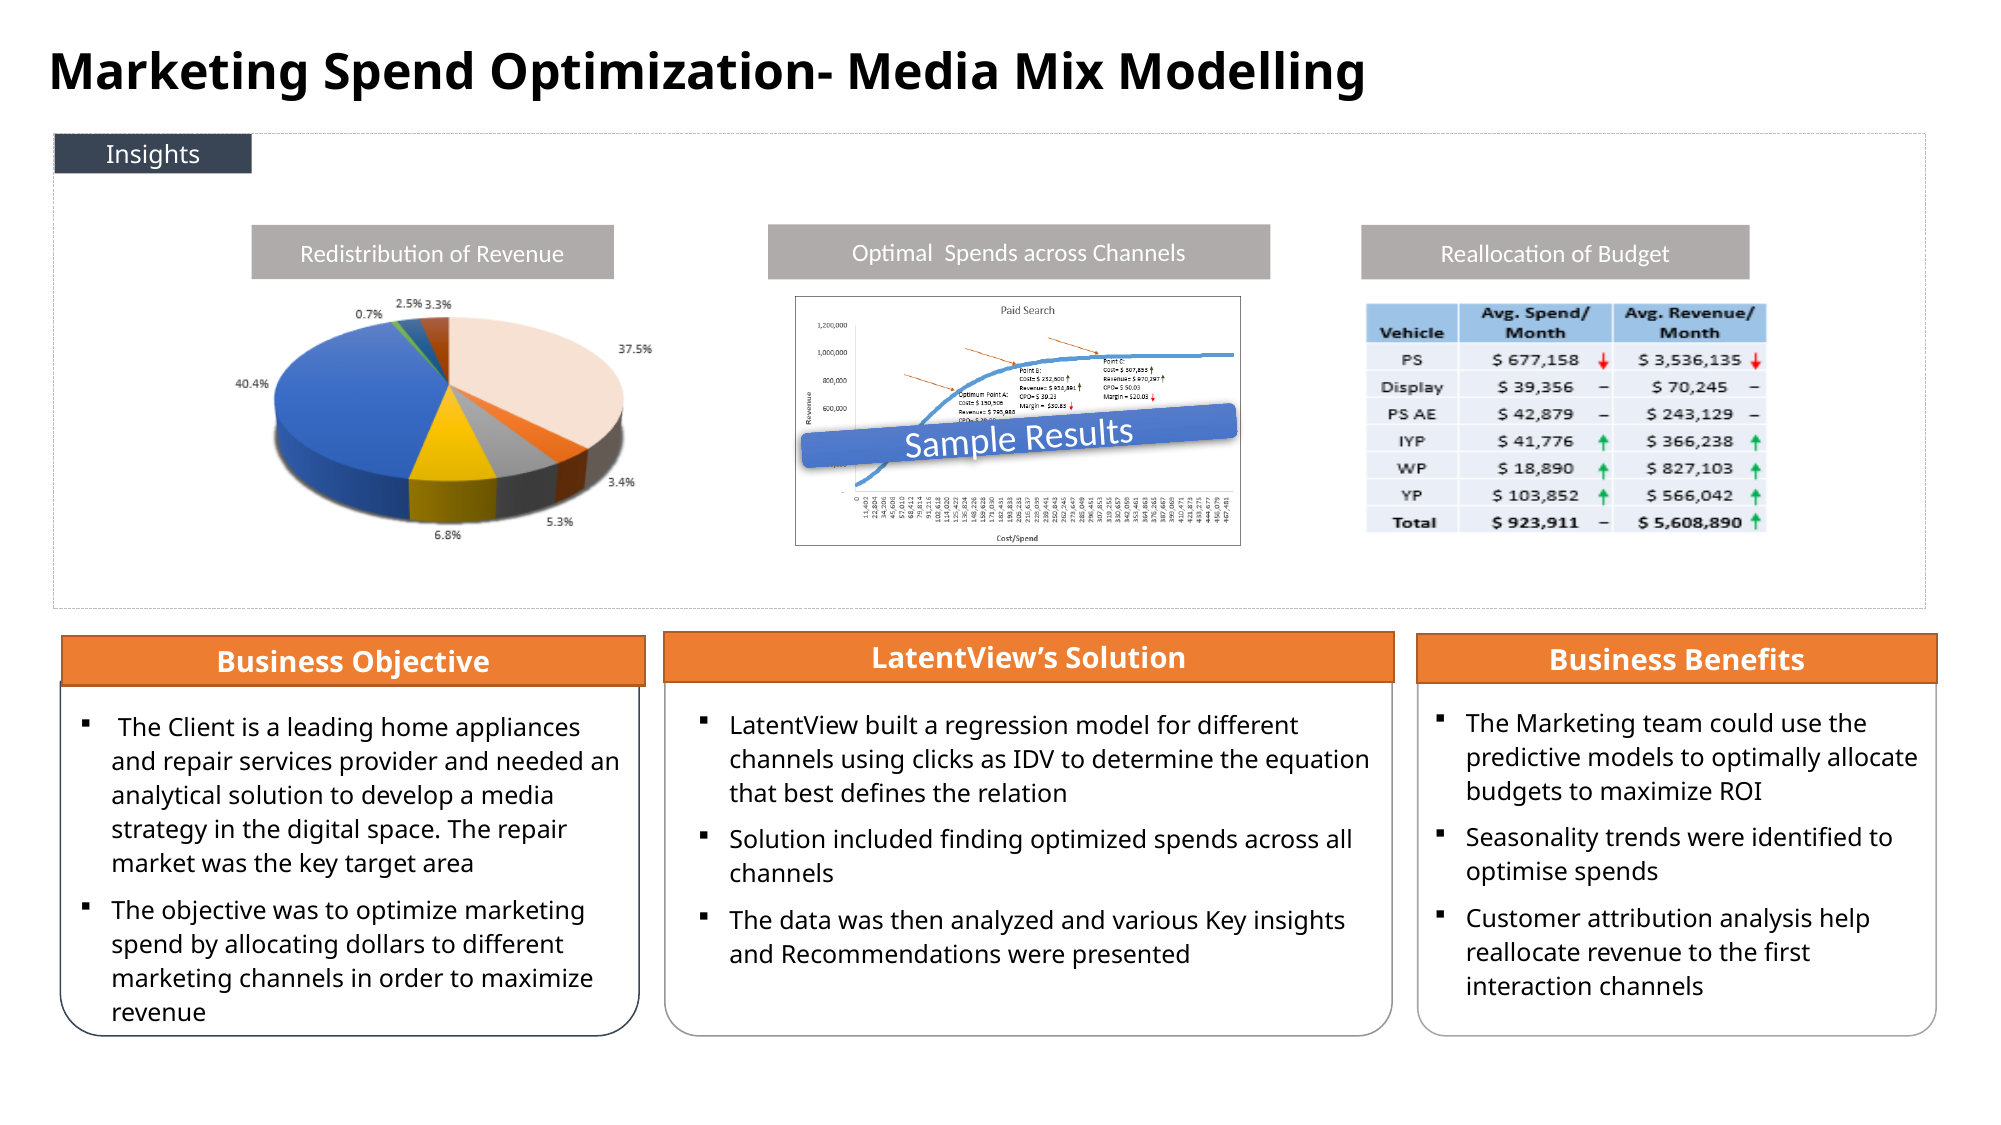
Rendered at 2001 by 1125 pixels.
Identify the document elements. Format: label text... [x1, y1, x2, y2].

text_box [792, 291, 1244, 550]
text_box The Client is a leading home appliances and repair services provider and needed an analytical solution to develop a media strategy in the digital space. The repair market was the key target area The objective was to optimize marketing spend by allocating dollars to different marketing channels in order to maximize revenue [65, 699, 643, 1089]
text_box LatentView built a regression model for different channels using clicks as IDV to determine the equation that best defines the relation Solution included finding optimized spends across all channels The data was then analyzed and various Key insights and Recommendations were presented [683, 697, 1393, 976]
picture [1361, 301, 1778, 548]
text_box The Marketing team could use the predictive models to optimally allocate budgets to maximize ROI Seasonality trends were identified to optimise spends Customer attribution analysis help reallocate revenue to the first interaction channels [1419, 695, 1941, 1008]
text_box [53, 133, 1926, 609]
text_box Business Benefits [1416, 633, 1938, 684]
text_box [1417, 684, 1937, 1036]
title Marketing Spend Optimization- Media Mix Modelling [48, 31, 2000, 116]
text_box [60, 681, 640, 1013]
text_box LatentView’s Solution [663, 631, 1395, 683]
text_box Business Objective [61, 635, 646, 687]
text_box [664, 683, 1393, 1036]
picture [229, 291, 675, 550]
